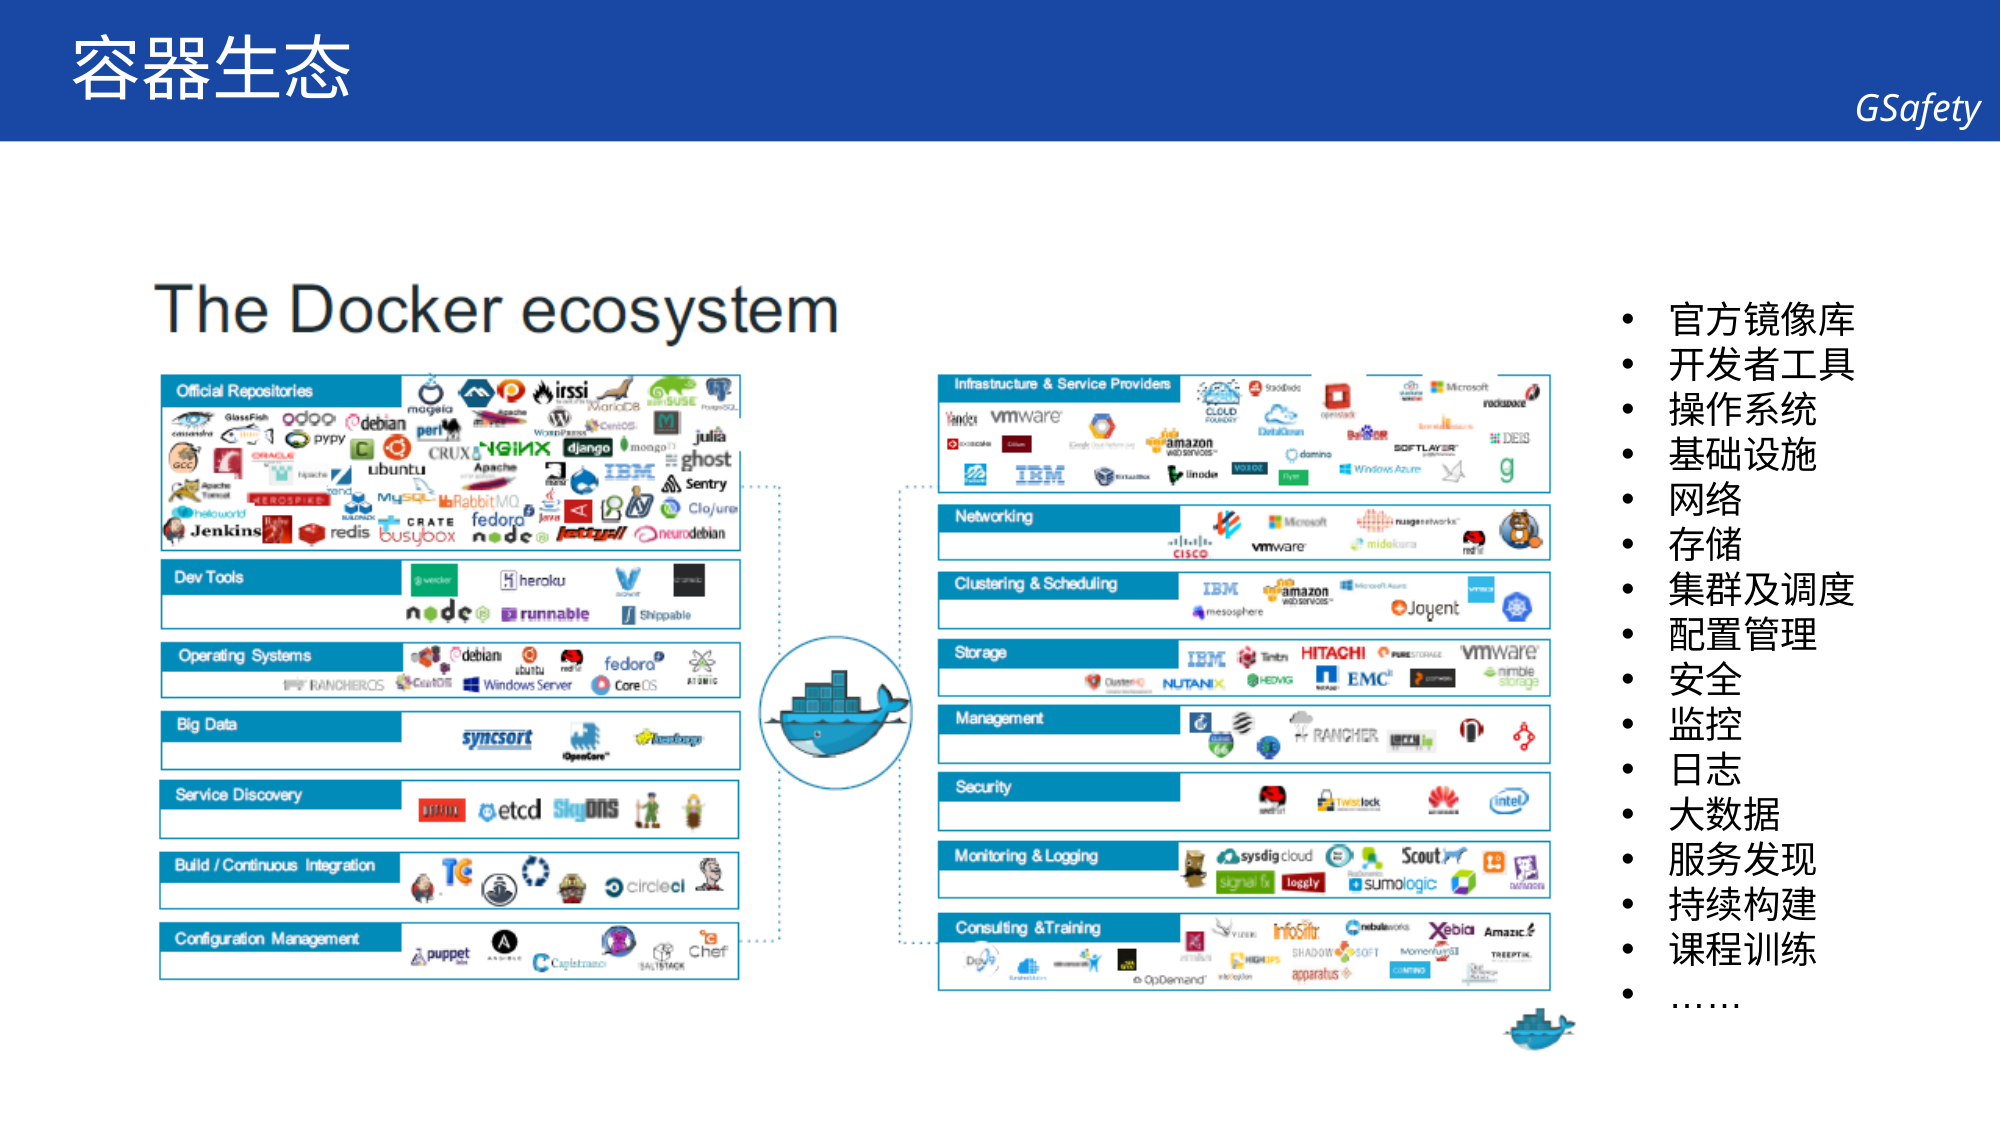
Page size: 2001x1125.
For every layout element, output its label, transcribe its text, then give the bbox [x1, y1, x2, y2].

text_box 官方镜像库 开发者工具 操作系统 基础设施 网络 存储 集群及调度 配置管理 安全 监控 日志 大数据 服务发现 持续构建 课程训练 …… [1623, 288, 1871, 1024]
picture [0, 237, 1623, 1125]
title 容器生态 [55, 16, 1781, 128]
